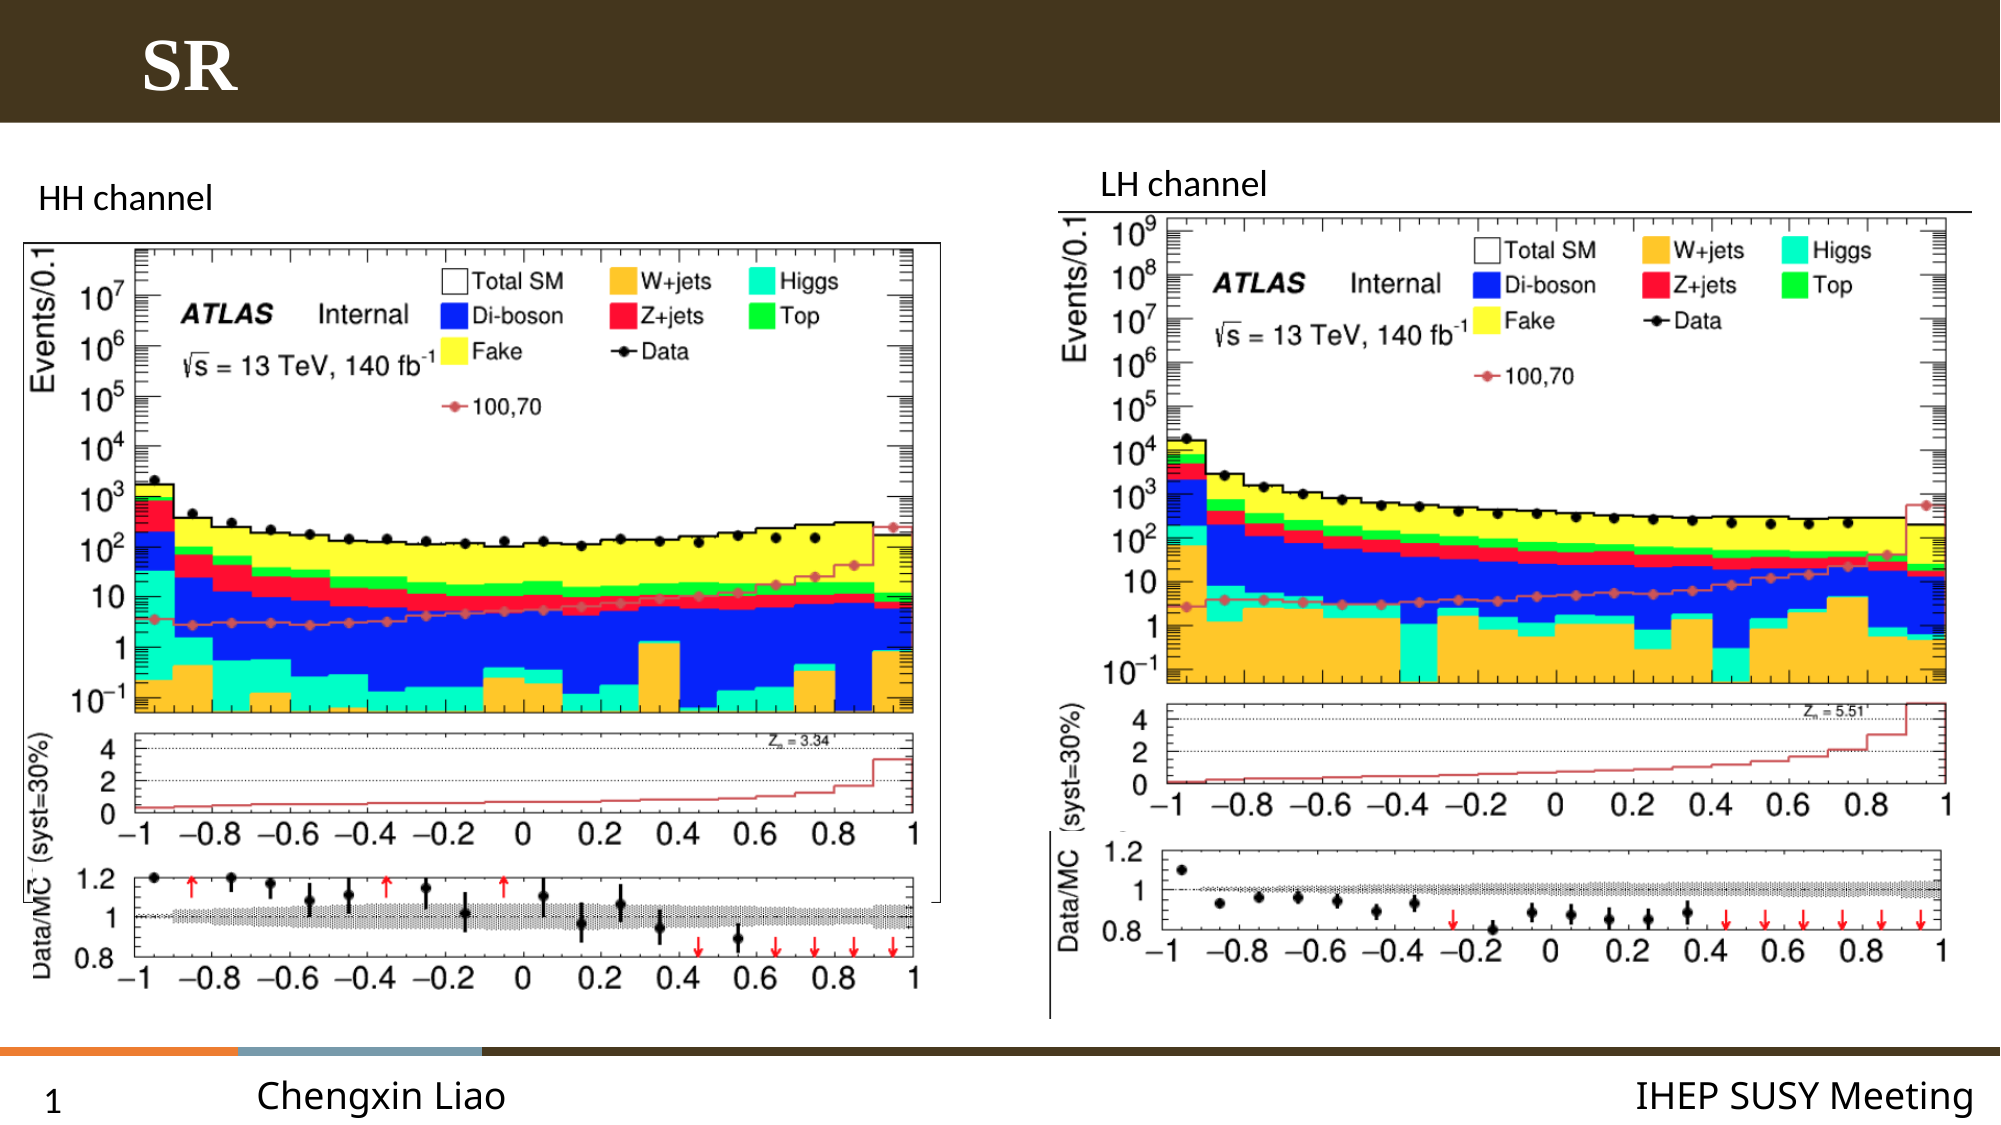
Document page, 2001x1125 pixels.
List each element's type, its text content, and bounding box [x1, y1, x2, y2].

text_box [0, 0, 2000, 124]
text_box LH channel [1085, 151, 1284, 211]
text_box IHEP SUSY Meeting [1621, 1064, 1991, 1125]
picture [1049, 211, 1972, 1019]
text_box SR [126, 8, 253, 113]
text_box HH channel [23, 165, 229, 225]
text_box 1 [28, 1068, 127, 1125]
text_box Chengxin Liao [241, 1064, 522, 1125]
picture [23, 242, 941, 1019]
